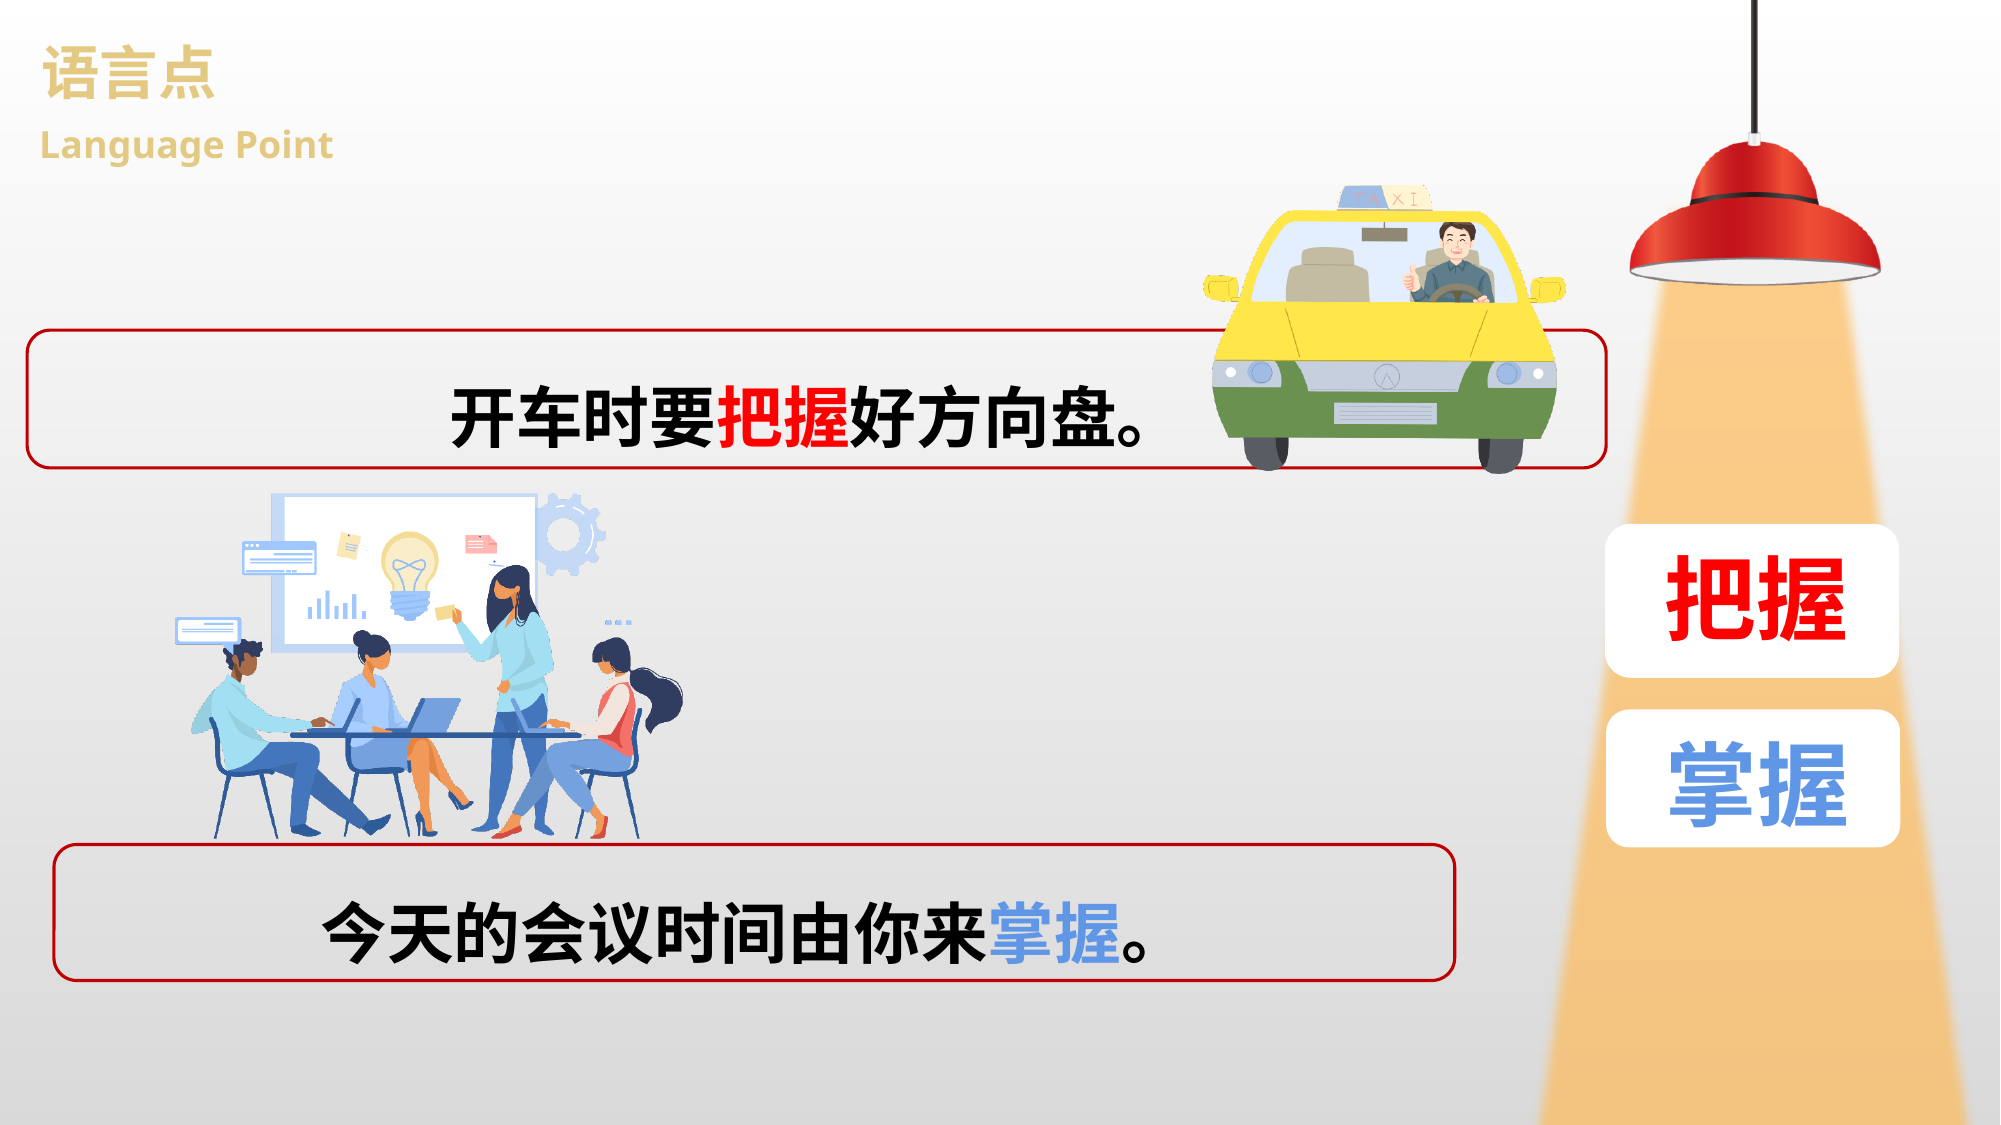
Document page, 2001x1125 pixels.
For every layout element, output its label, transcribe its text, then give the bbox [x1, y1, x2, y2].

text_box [1524, 709, 1991, 848]
picture [1197, 121, 1570, 493]
text_box [1635, 295, 1874, 523]
text_box [1608, 678, 1900, 709]
picture [1603, 0, 1900, 295]
text_box [1548, 848, 1961, 1125]
picture [143, 450, 719, 862]
text_box Language Point [24, 113, 349, 174]
text_box 语言点 [27, 28, 1066, 114]
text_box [27, 328, 1197, 468]
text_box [53, 844, 1455, 981]
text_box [1570, 328, 1607, 468]
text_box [1523, 523, 1990, 678]
